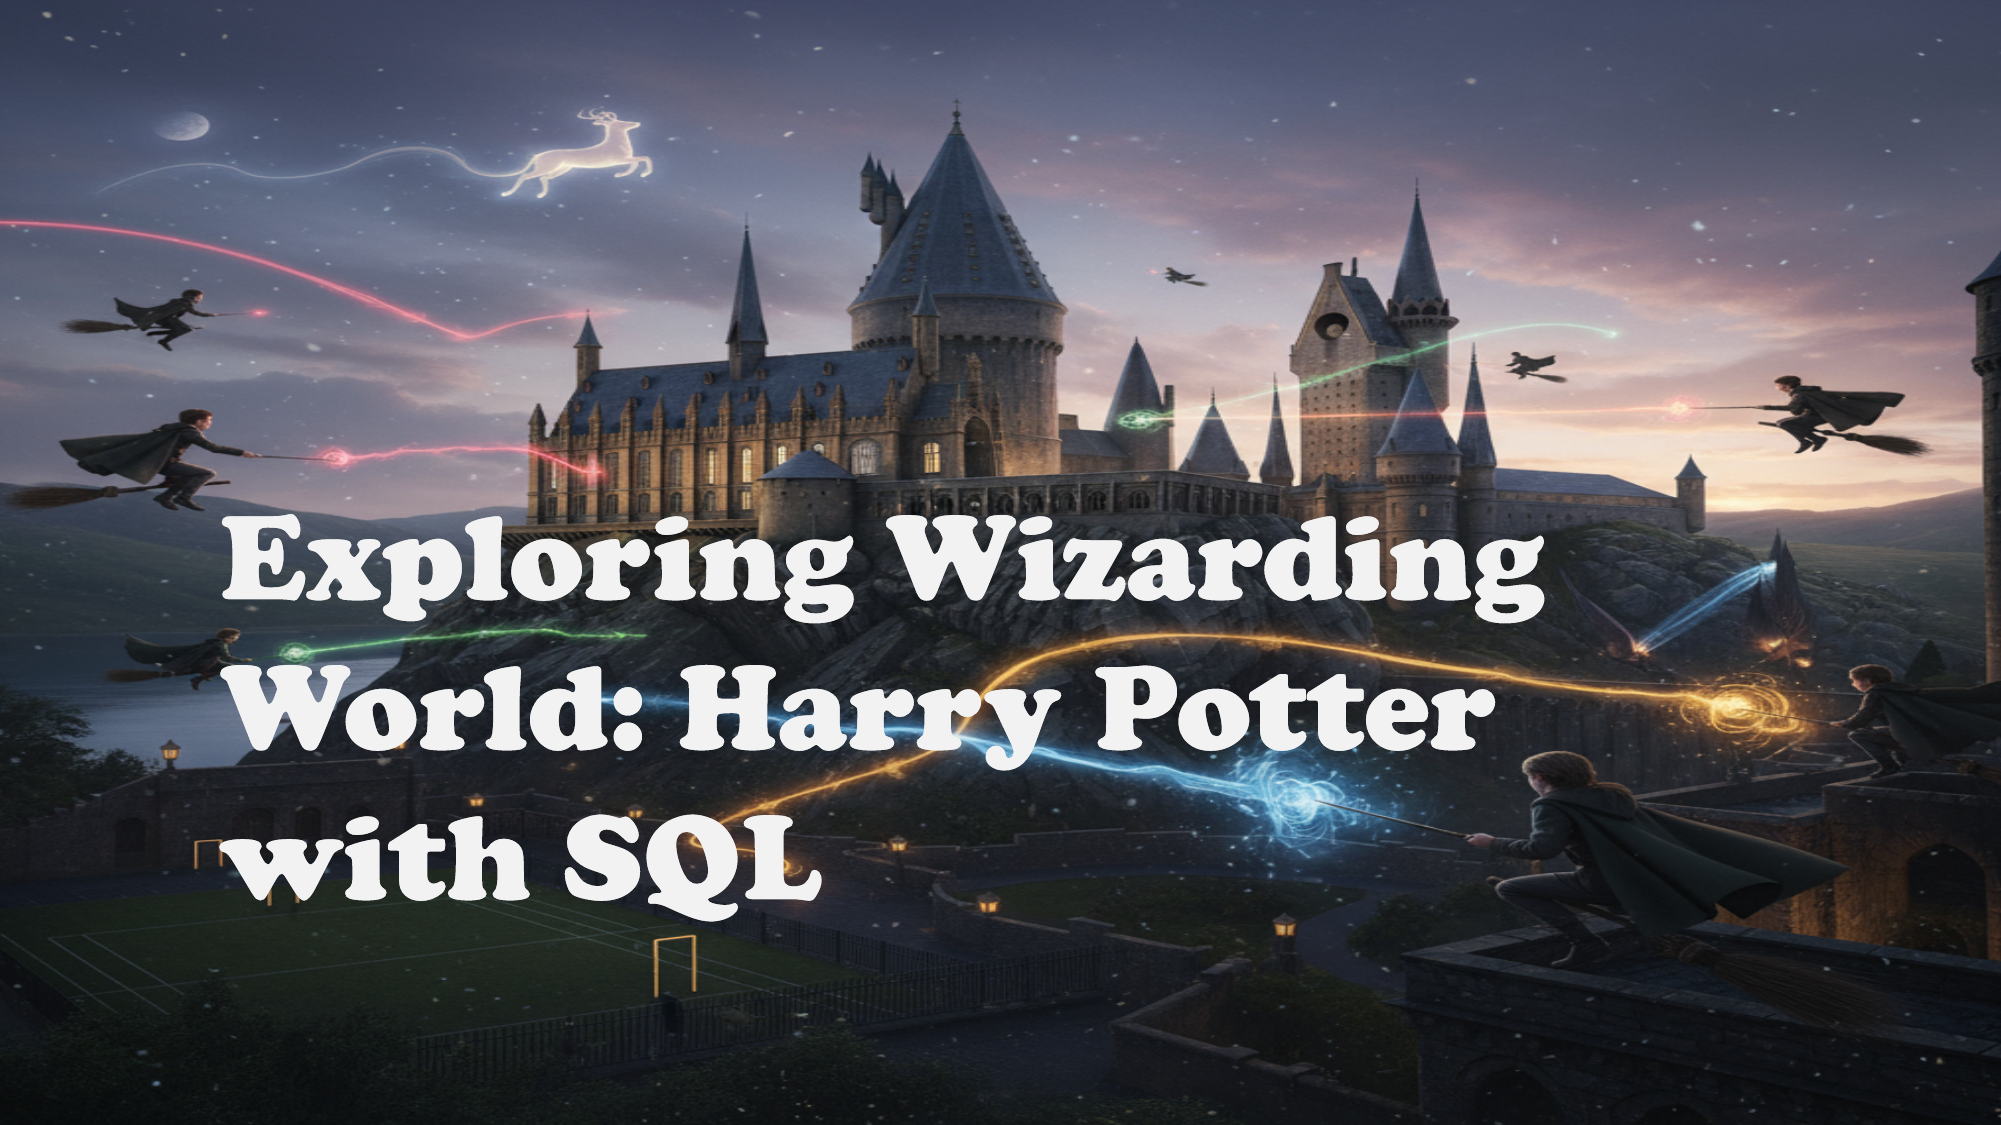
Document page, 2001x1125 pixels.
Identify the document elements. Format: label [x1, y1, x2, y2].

text_box [0, 0, 2000, 1125]
